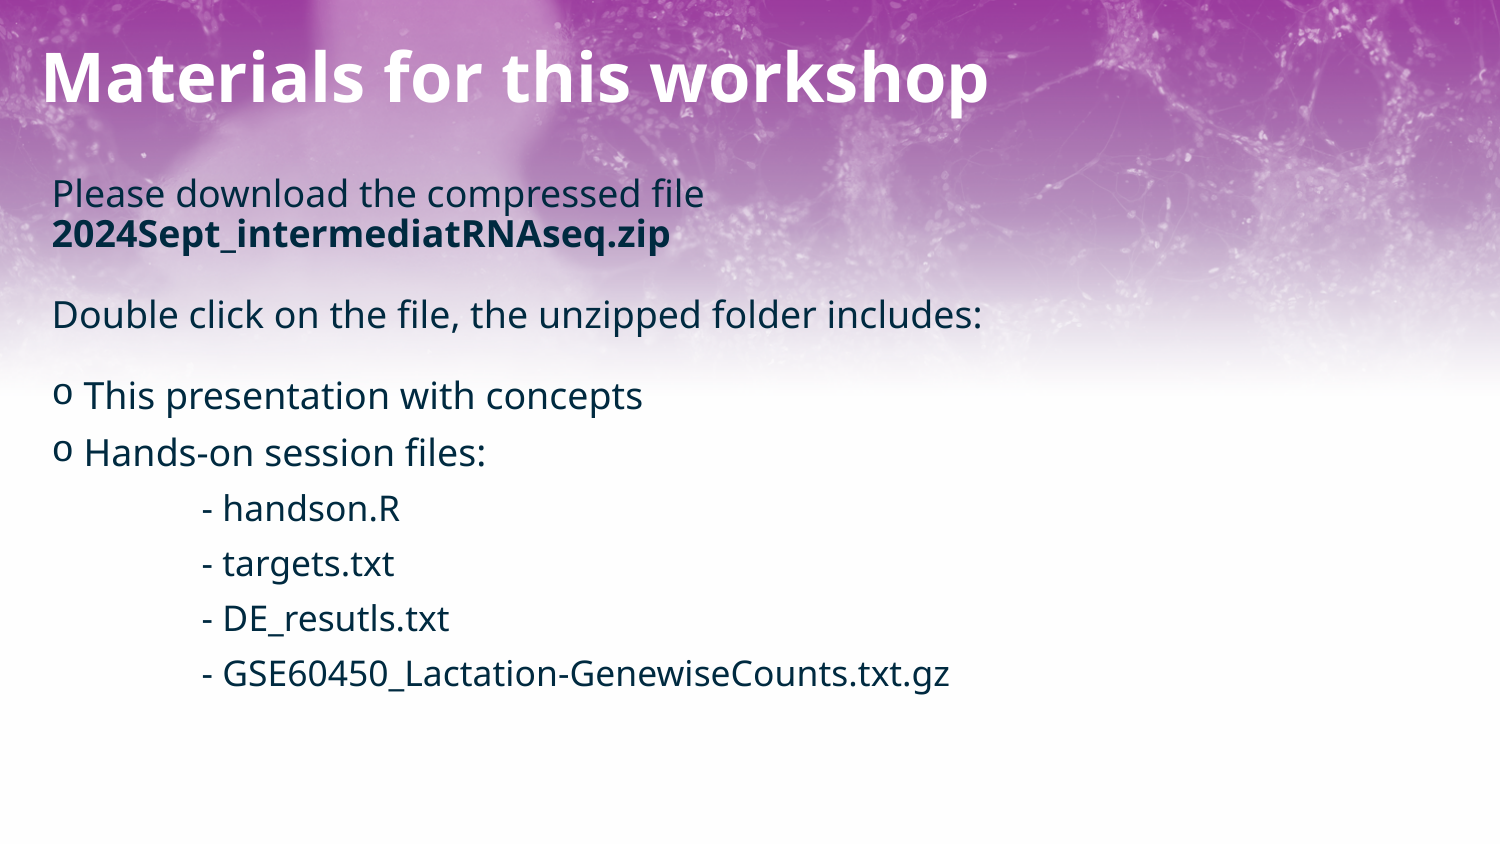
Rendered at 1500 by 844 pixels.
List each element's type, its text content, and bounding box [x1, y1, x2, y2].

text_box Please download the compressed file 2024Sept_intermediatRNAseq.zip Double click on the file, the unzipped folder includes: This presentation with concepts Hands-on session files: - handson.R - targets.txt - DE_resutls.txt - GSE60450_Lactation-GenewiseCounts.txt.gz [40, 169, 1335, 785]
title Materials for this workshop [40, 10, 1335, 152]
picture [0, 0, 1500, 844]
